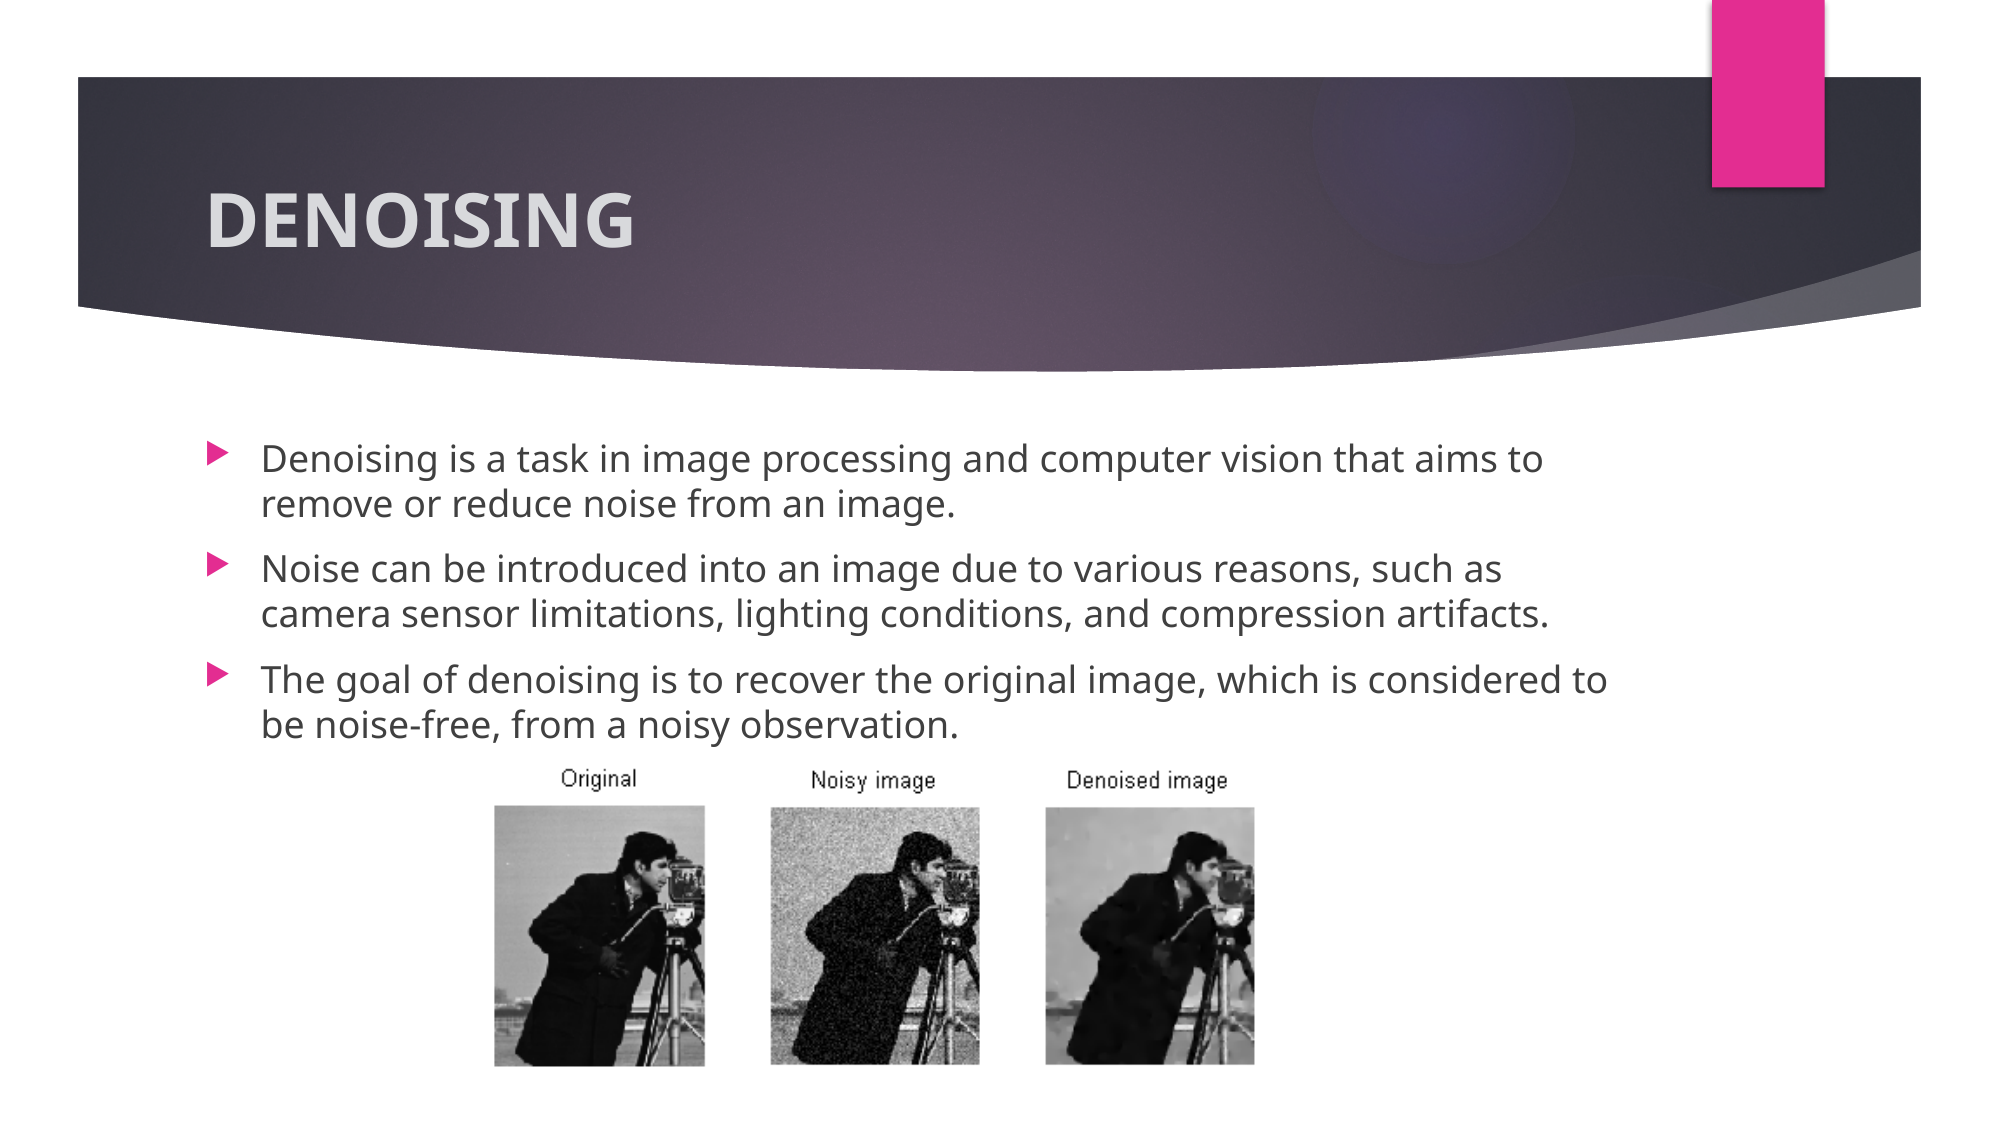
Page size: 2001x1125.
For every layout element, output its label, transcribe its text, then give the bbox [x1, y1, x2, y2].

title DENOISING [189, 159, 1627, 276]
picture [493, 759, 1260, 1080]
list Denoising is a task in image processing and computer vision that aims to remove or reduce noise from an image. Noise can be introduced into an image due to various reasons, such as camera sensor limitations, lighting conditions, and compression artifacts. The goal of denoising is to recover the original image, which is considered to be noise-free, from a noisy observation. [189, 427, 1638, 988]
